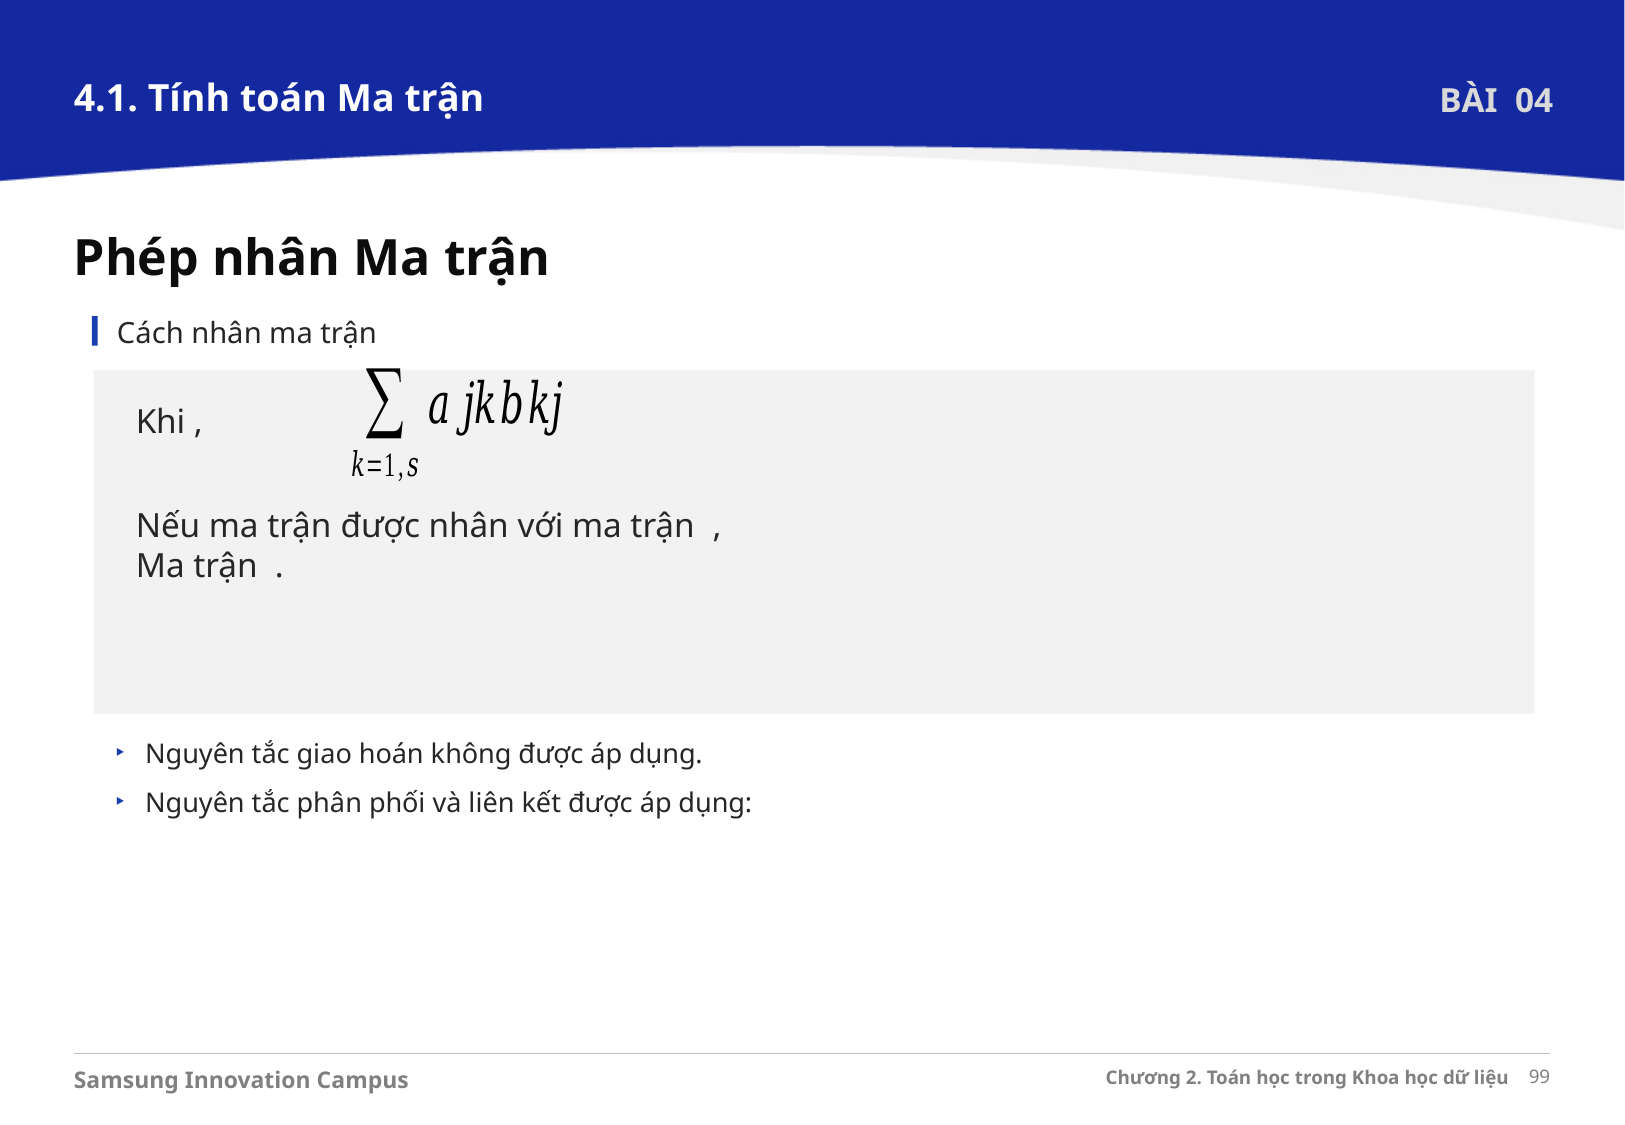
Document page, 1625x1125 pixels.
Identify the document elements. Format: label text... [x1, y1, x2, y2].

text_box Phép nhân Ma trận [73, 224, 1552, 287]
picture [0, 0, 1625, 1125]
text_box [73, 73, 1554, 120]
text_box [91, 314, 1533, 350]
text_box [93, 369, 1536, 715]
